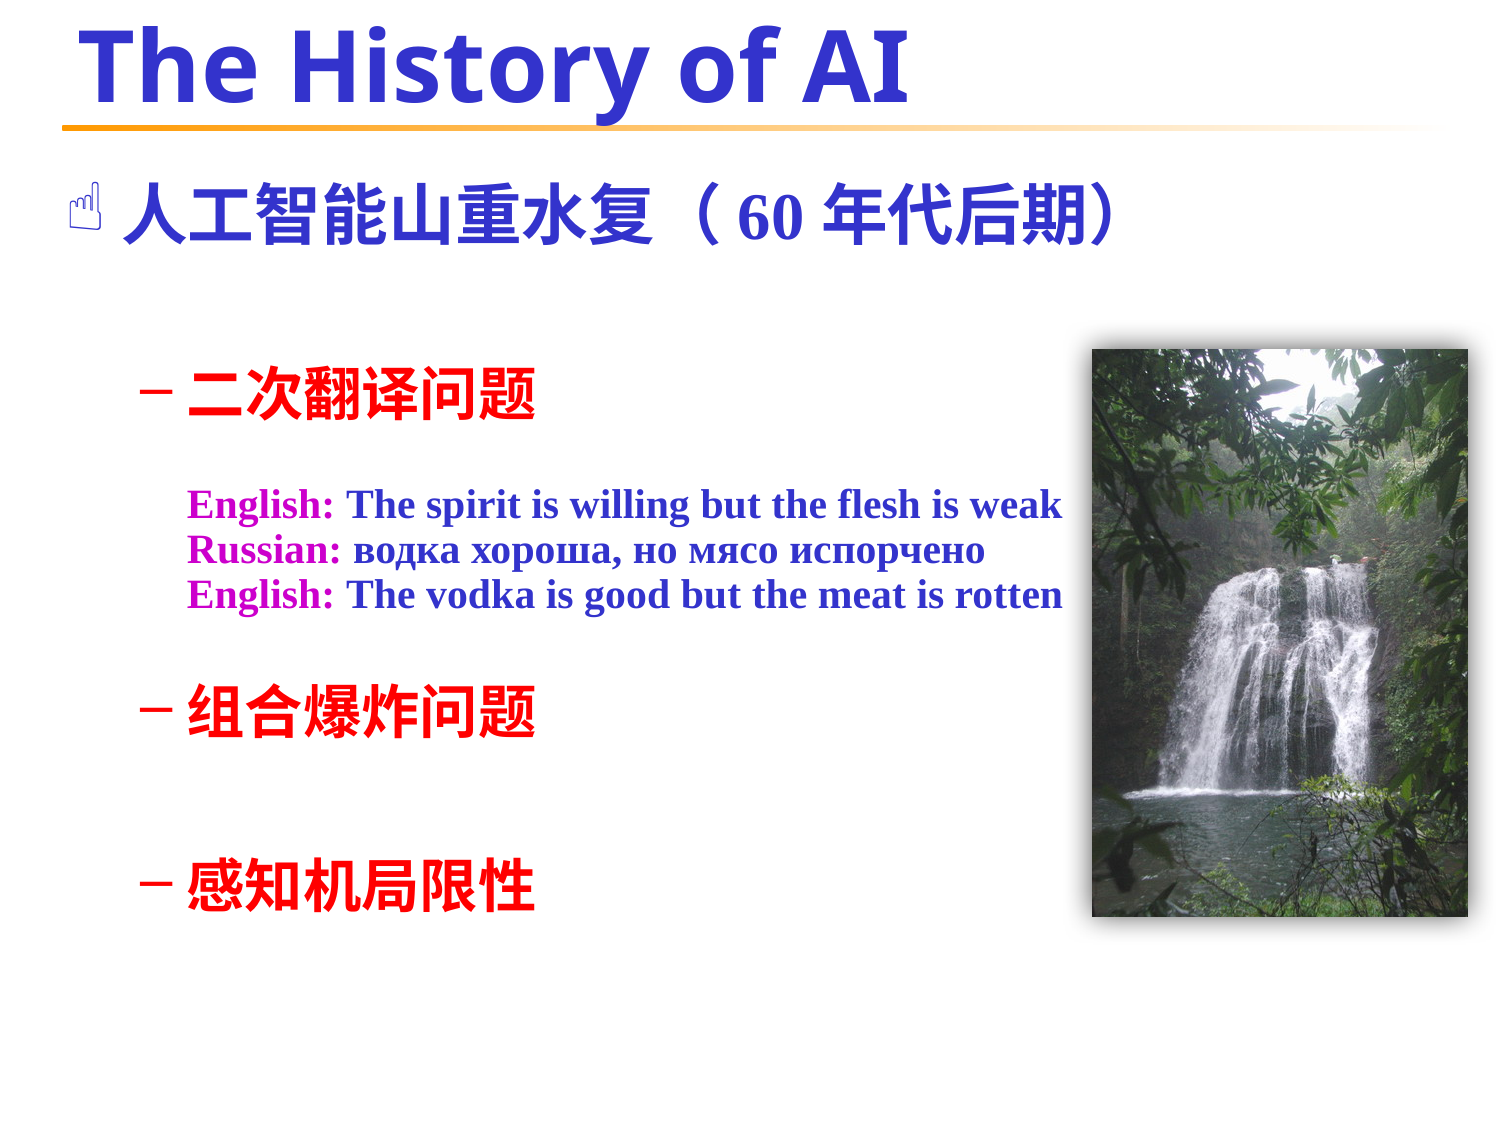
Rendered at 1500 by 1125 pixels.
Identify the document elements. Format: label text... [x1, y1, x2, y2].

list 人工智能山重水复（60年代后期） 二次翻译问题 English: The spirit is willing but the flesh is weak Russian: водка хороша, но мясо испорчено English: The vodka is good but the meat is rotten 组合爆炸问题 感知机局限性 [50, 174, 1450, 1088]
title The History of AI [62, 0, 1500, 125]
picture [1092, 349, 1469, 918]
